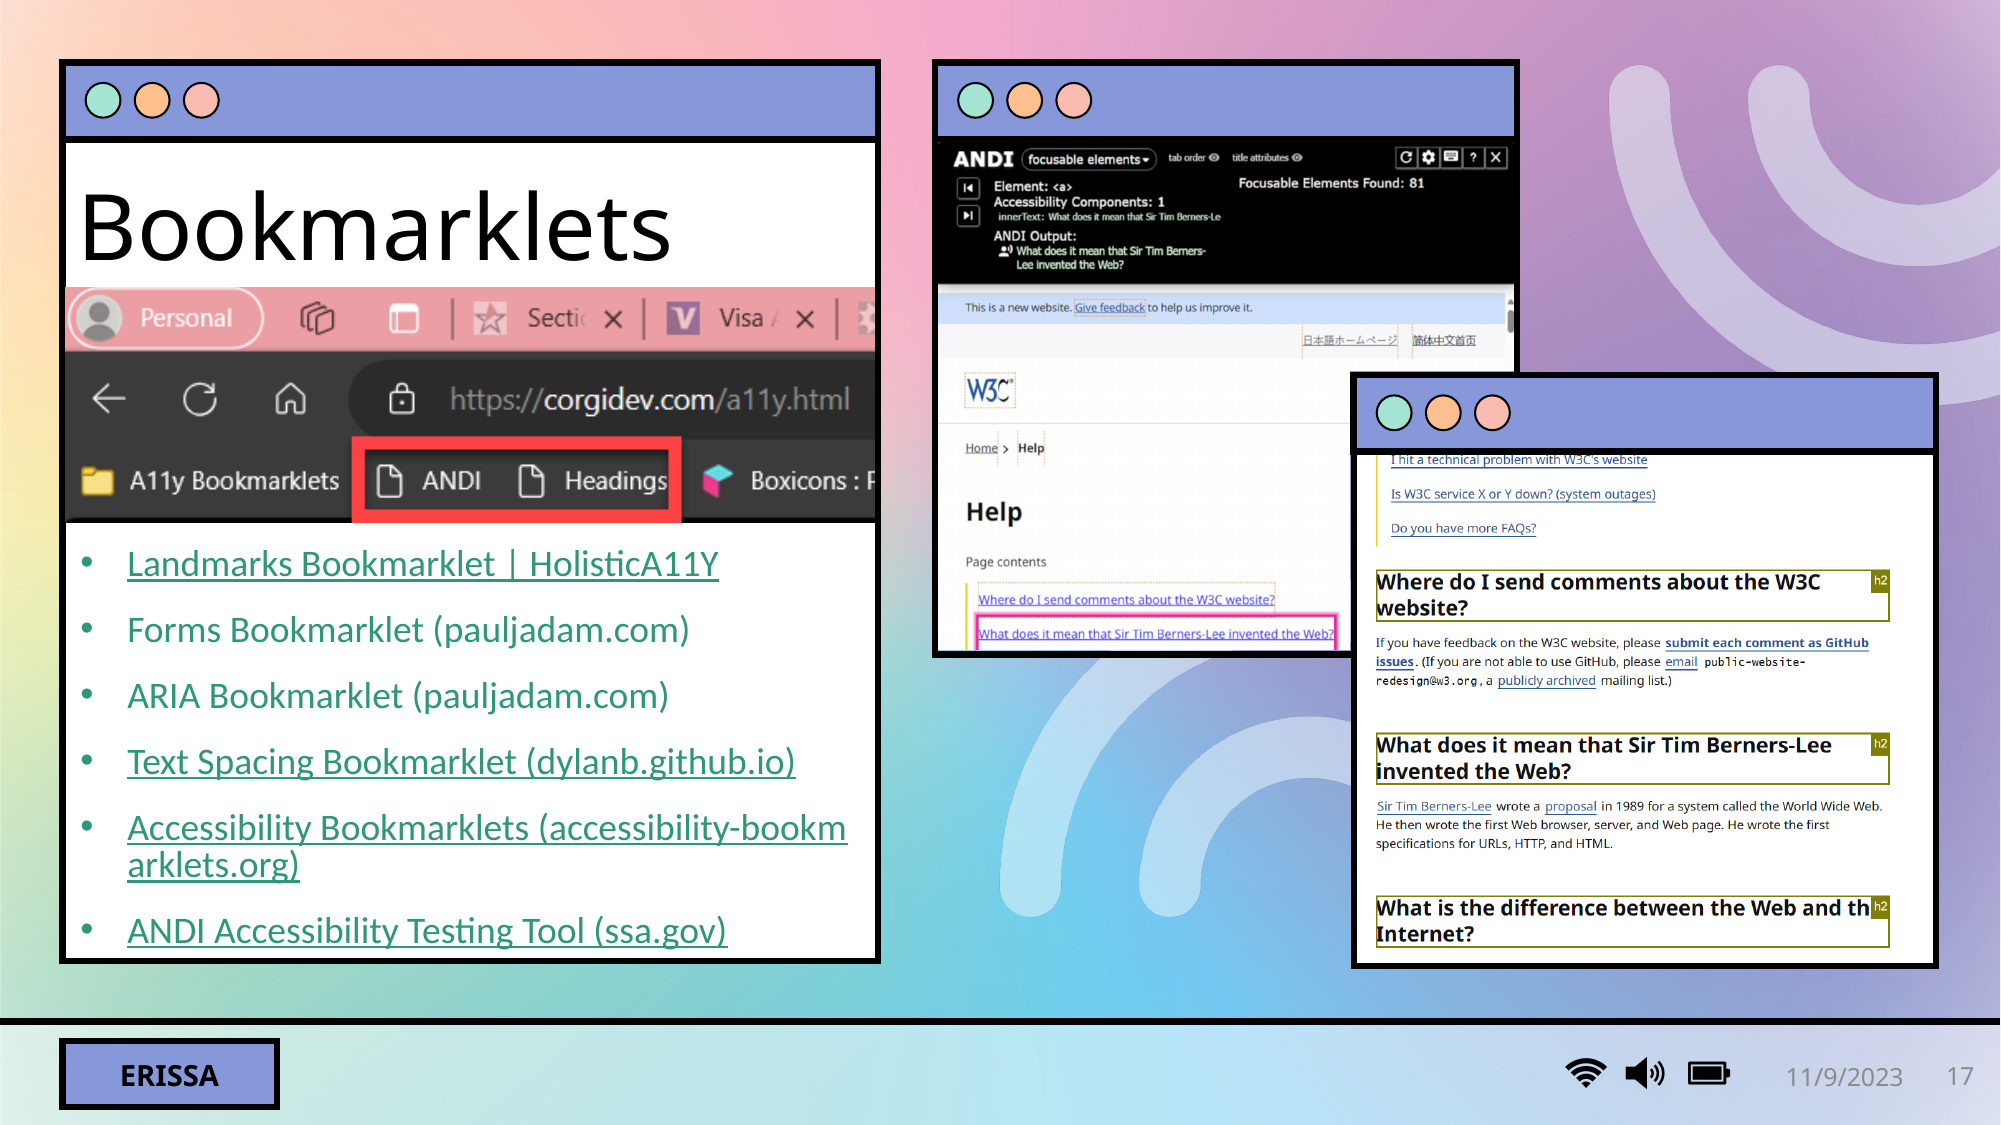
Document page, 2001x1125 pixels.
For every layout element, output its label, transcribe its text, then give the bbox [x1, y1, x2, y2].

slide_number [1731, 1021, 1918, 1125]
picture [1686, 1050, 1731, 1096]
picture [0, 0, 2001, 1125]
picture [1563, 1050, 1609, 1096]
picture [1624, 1050, 1670, 1096]
list Erissa [59, 1038, 280, 1110]
slide_number 17 [1918, 1021, 2000, 1125]
title Bookmarklets [62, 156, 822, 288]
list Landmarks Bookmarklet | HolisticA11Y Forms Bookmarklet (pauljadam.com) ARIA Bookmarklet (pauljadam.com) Text Spacing Bookmarklet (dylanb.github.io) Accessibility Bookmarklets (accessibility-bookmarklets.org) ANDI Accessibility Testing Tool (ssa.gov) [65, 539, 881, 963]
